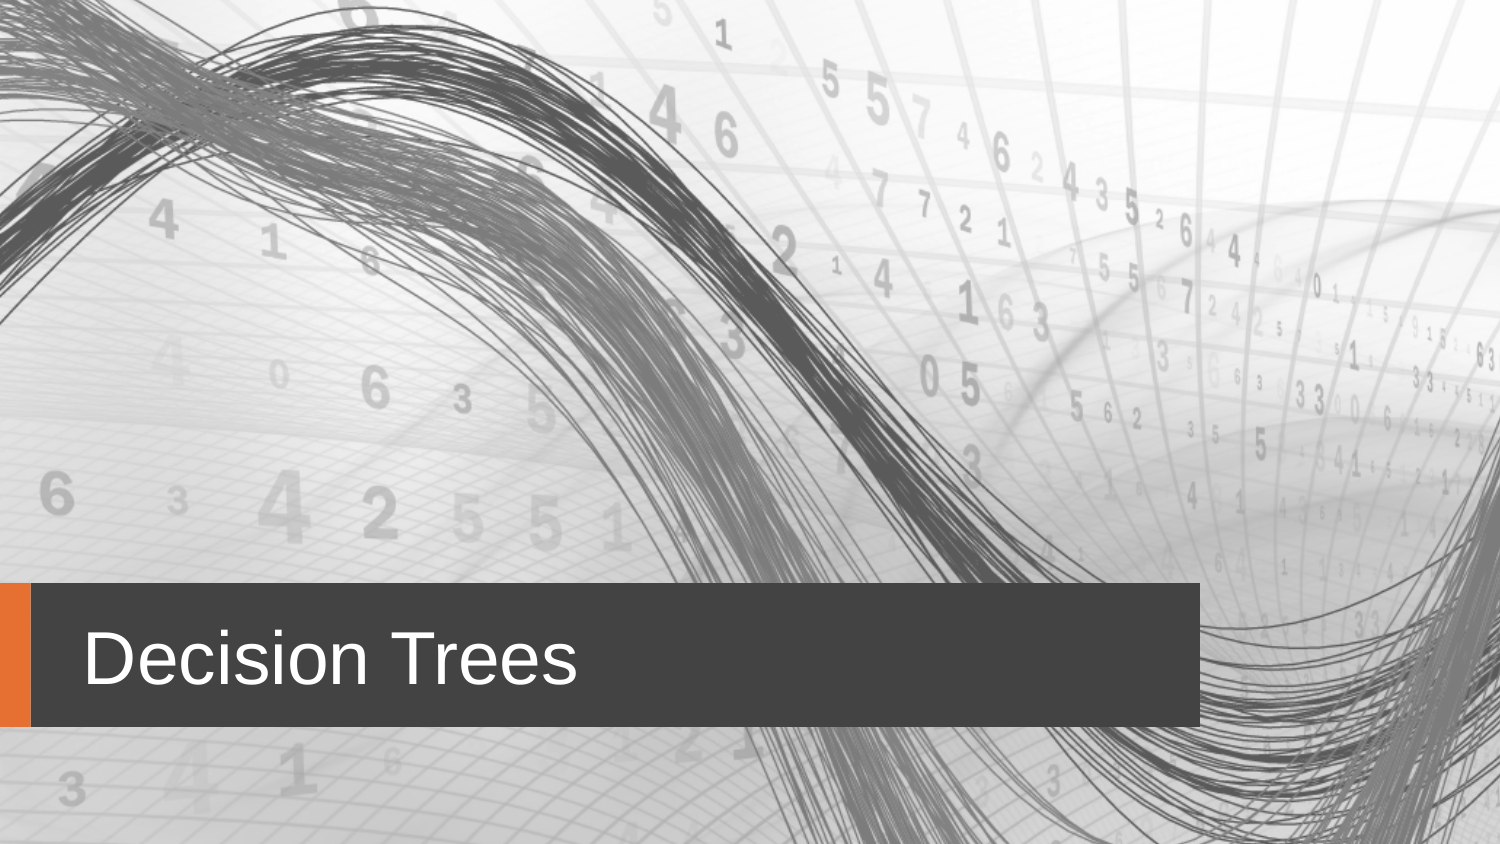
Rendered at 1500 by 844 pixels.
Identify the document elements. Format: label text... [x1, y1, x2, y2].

title Decision Trees [67, 595, 1118, 715]
picture [0, 0, 1500, 844]
